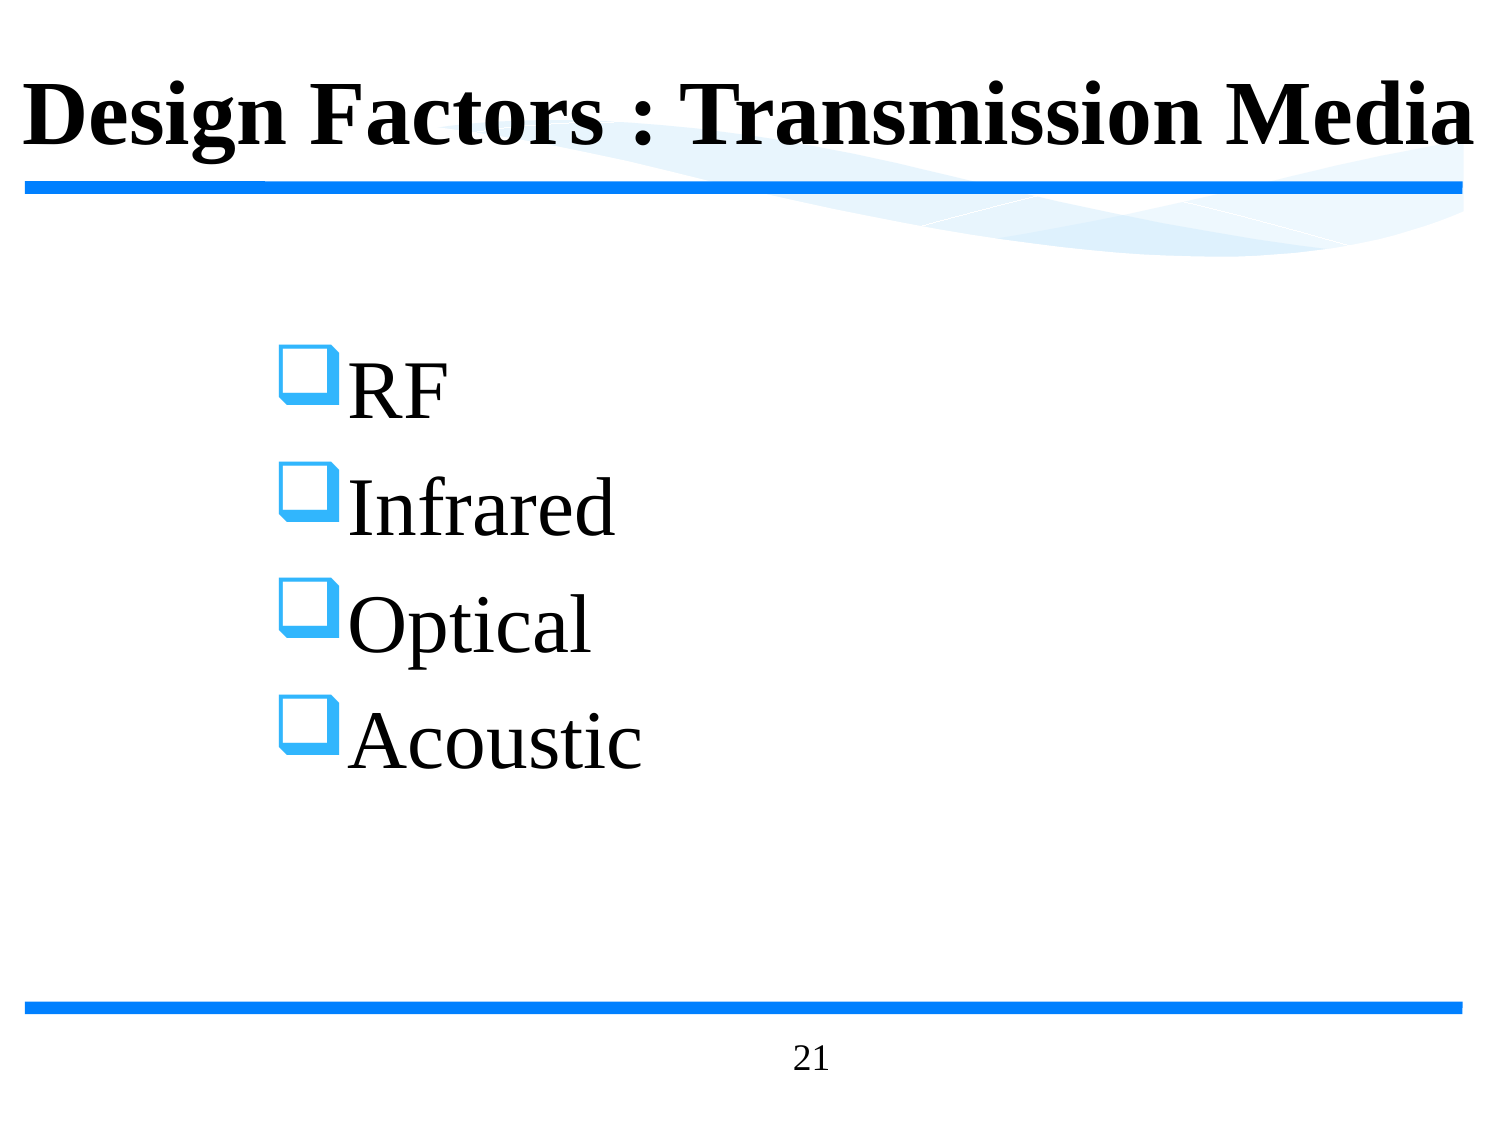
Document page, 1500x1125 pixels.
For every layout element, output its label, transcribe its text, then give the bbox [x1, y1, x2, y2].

slide_number 21 [654, 1025, 846, 1086]
title Design Factors : Transmission Media [0, 5, 1500, 211]
list RF Infrared Optical Acoustic [257, 328, 1157, 895]
